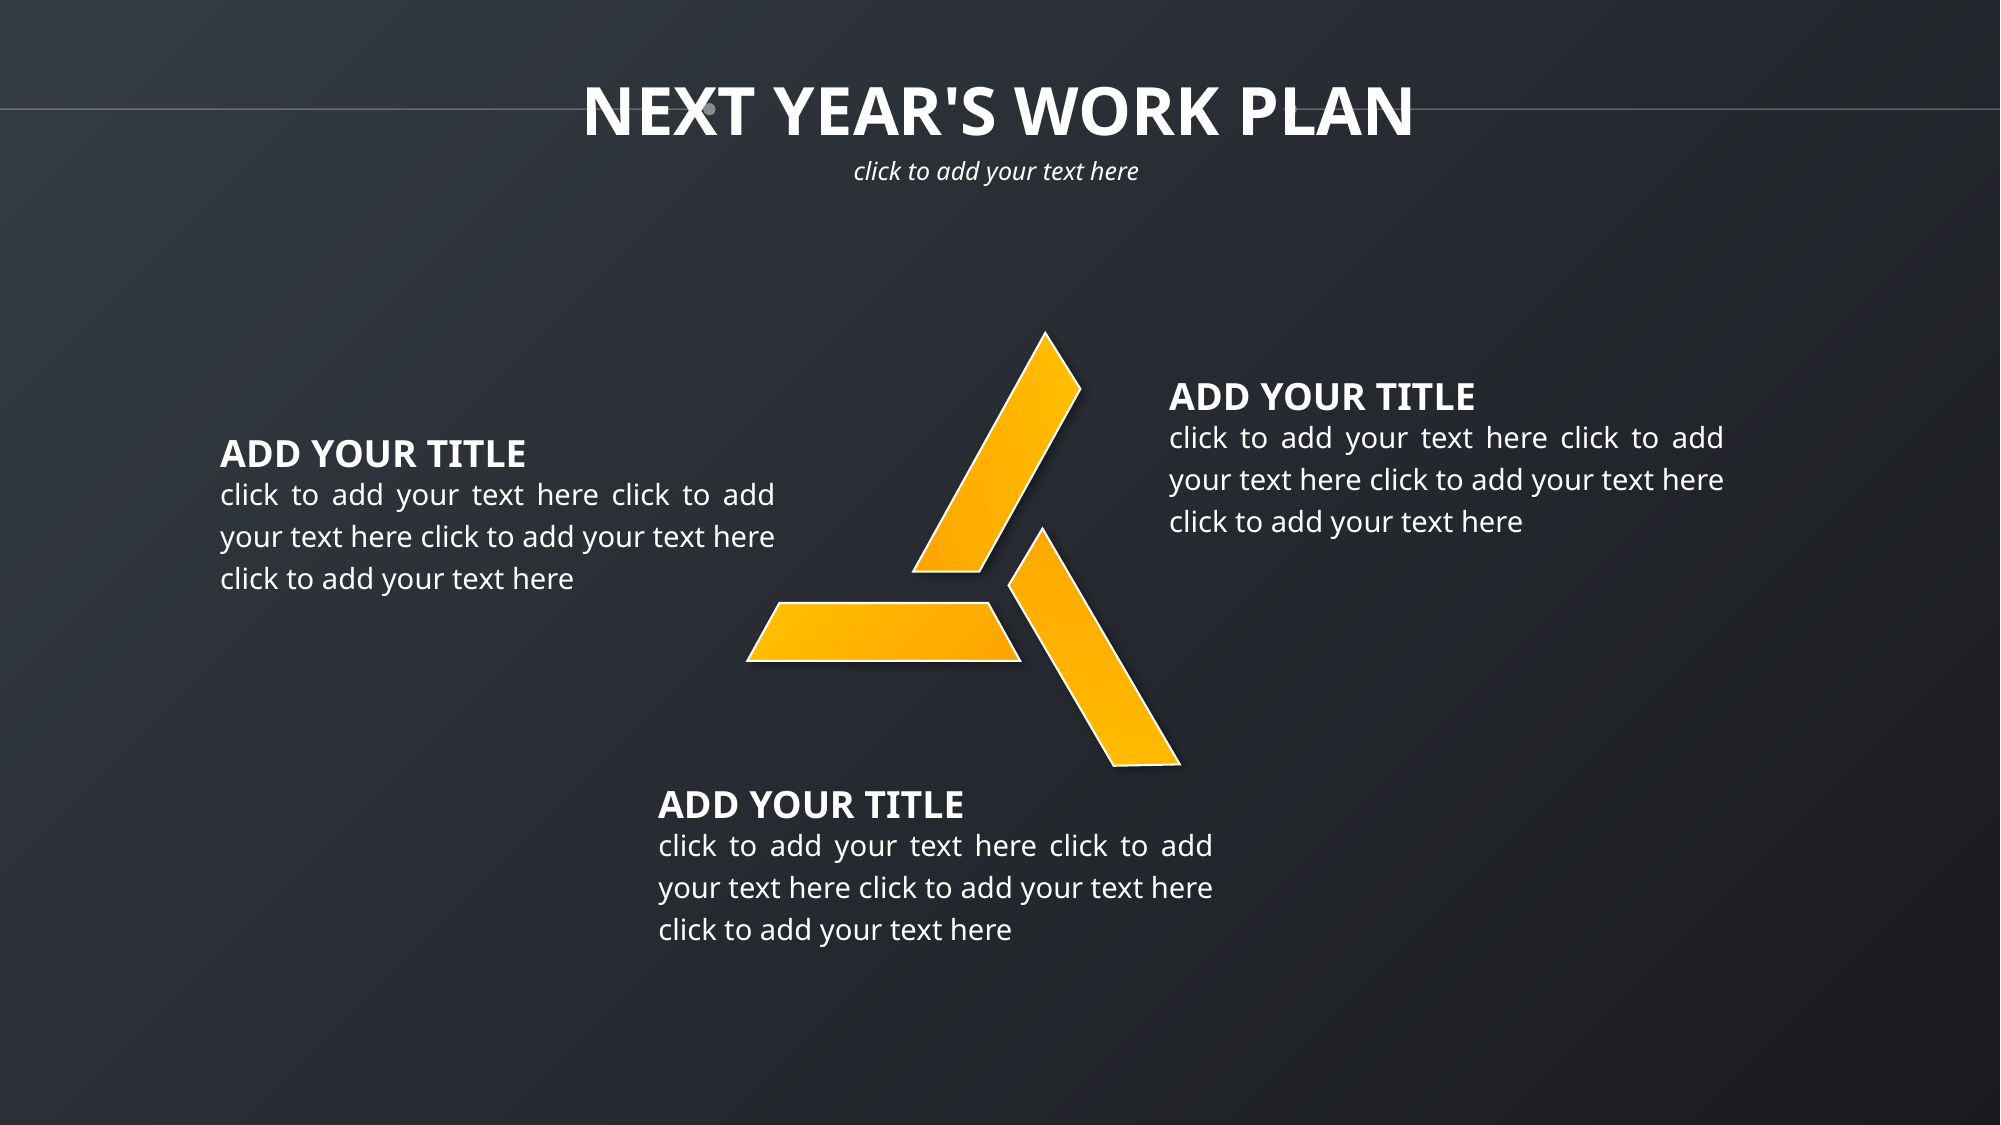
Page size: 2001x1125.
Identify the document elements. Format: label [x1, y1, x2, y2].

text_box [0, 61, 2000, 194]
text_box [205, 413, 791, 558]
text_box [747, 329, 1115, 764]
text_box [643, 764, 1229, 909]
text_box [1154, 356, 1740, 501]
